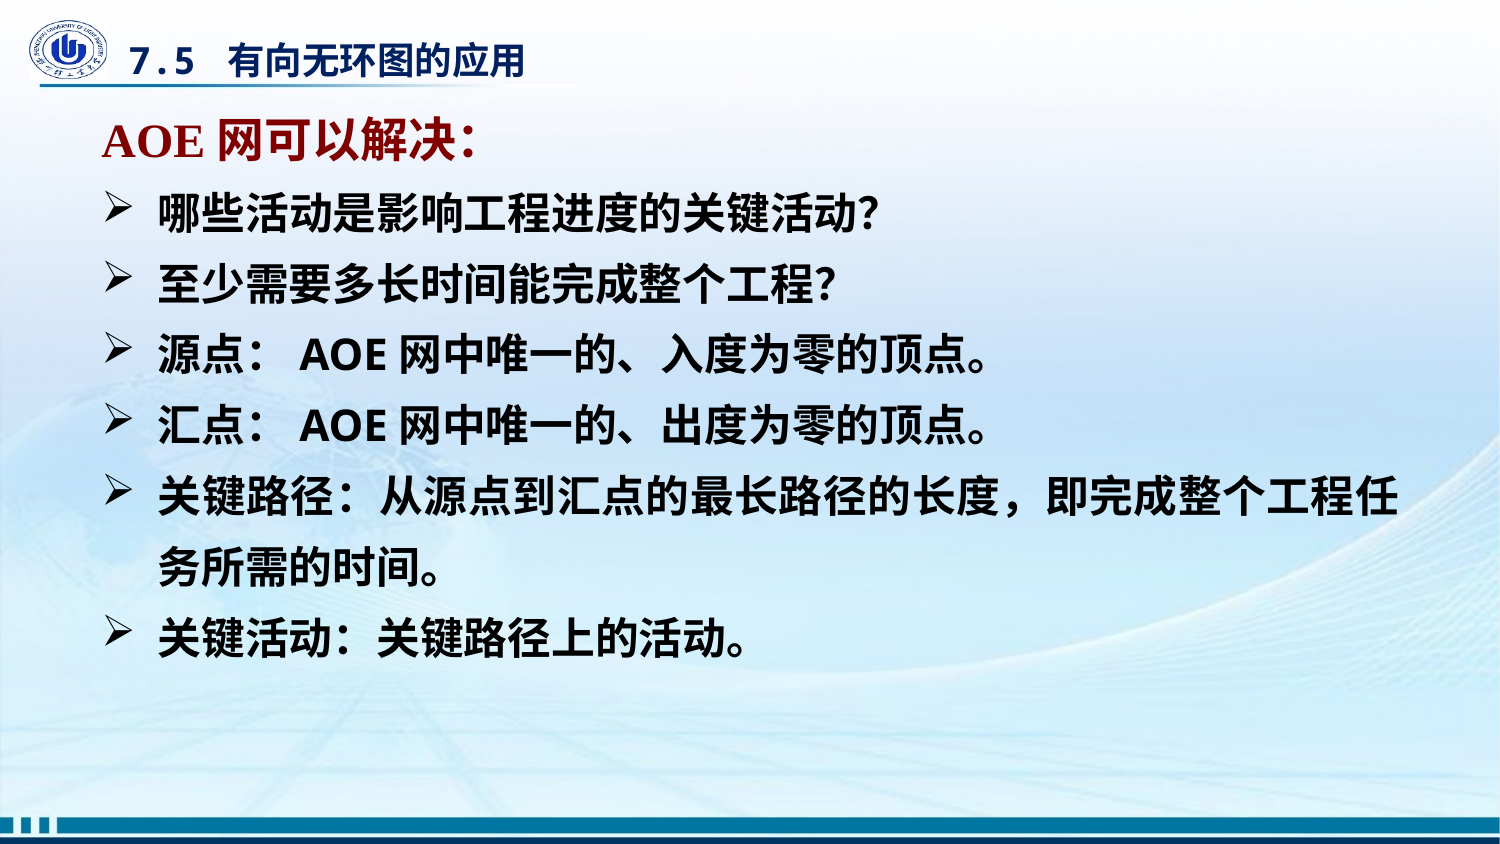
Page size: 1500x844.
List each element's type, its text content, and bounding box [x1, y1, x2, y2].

picture [0, 0, 1500, 844]
title 7.5 有向无环图的应用 [122, 28, 636, 76]
list AOE网可以解决： 哪些活动是影响工程进度的关键活动？ 至少需要多长时间能完成整个工程？ 源点：AOE网中唯一的、入度为零的顶点。 汇点：AOE网中唯一的、出度为零的顶点。 关键路径：从源点到汇点的最长路径的长度，即完成整个工程任务所需的时间。 关键活动：关键路径上的活动。 [86, 97, 1415, 768]
